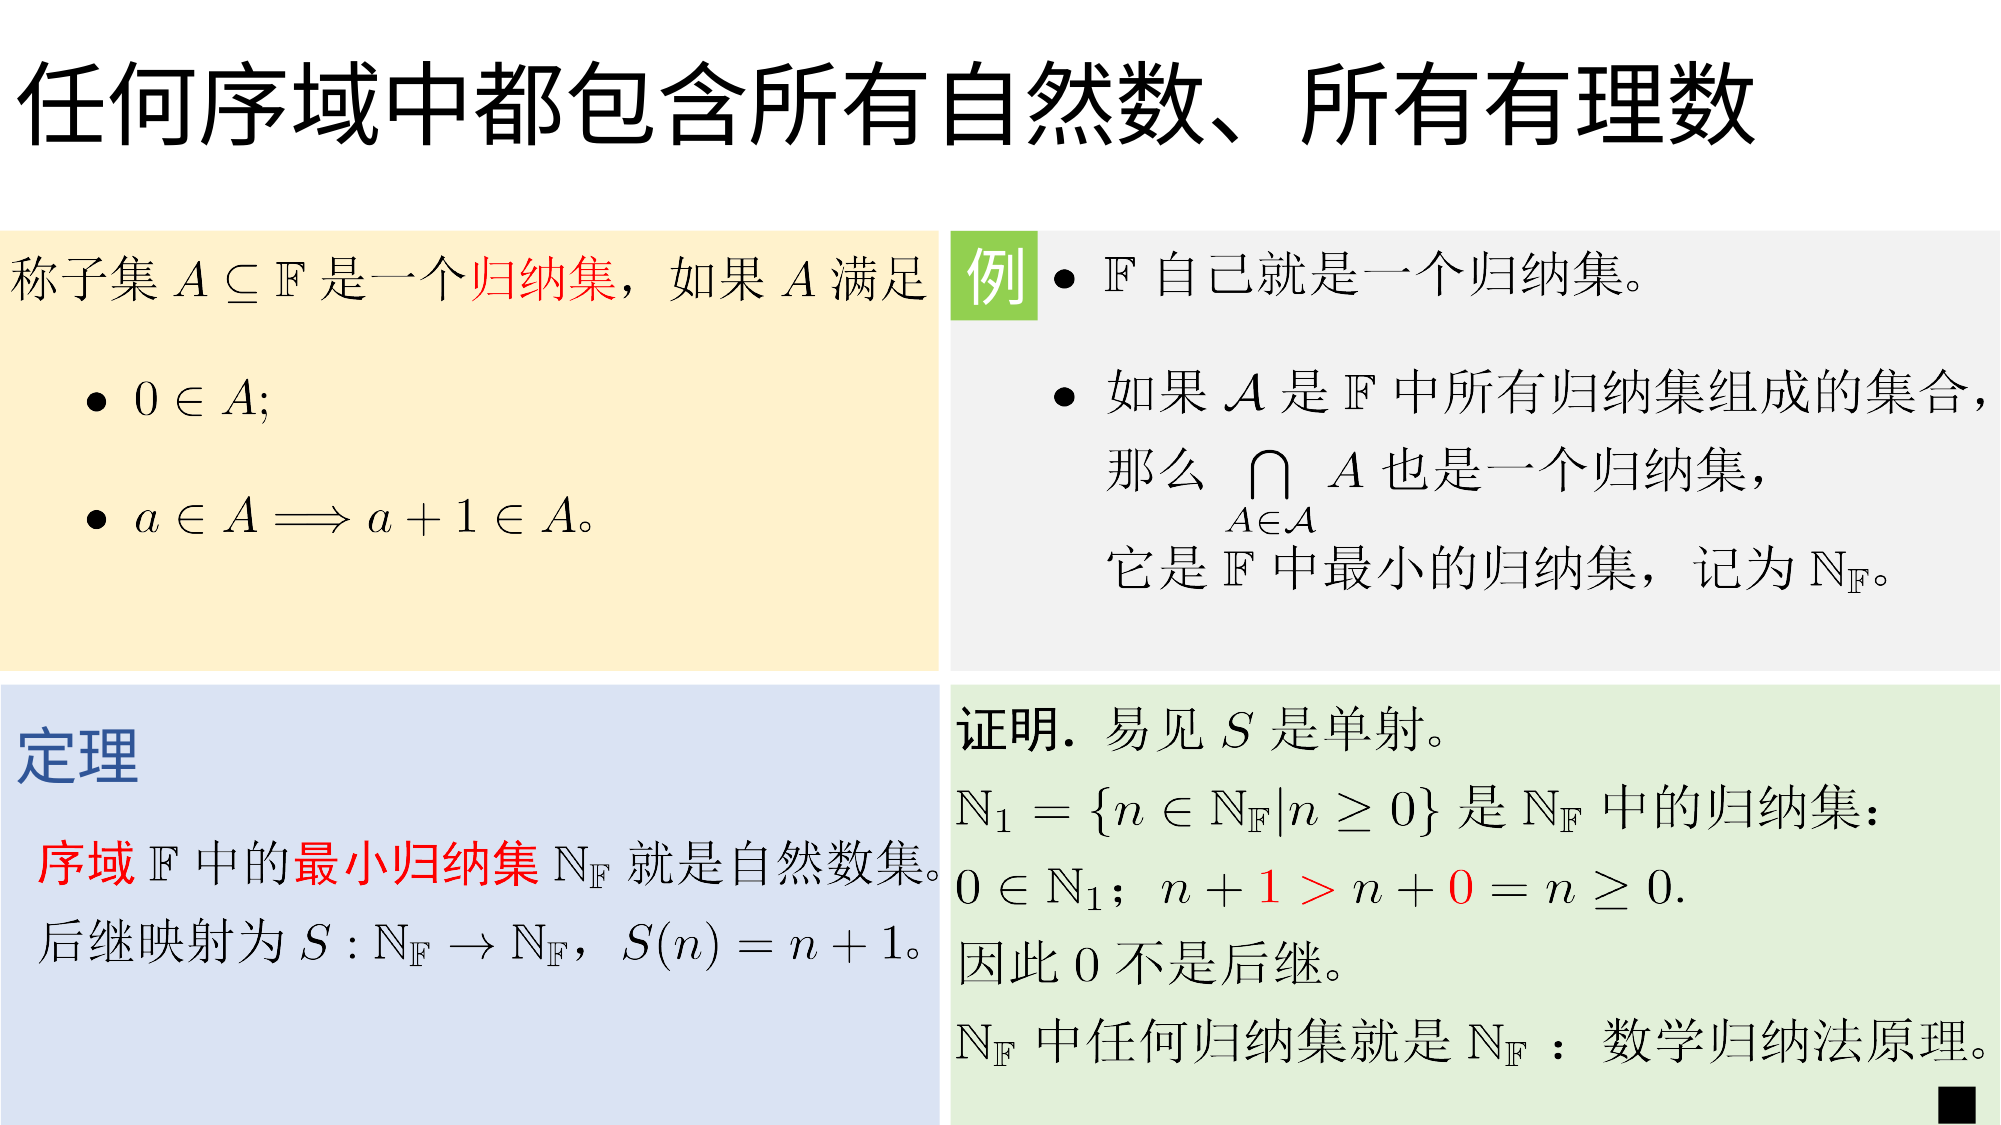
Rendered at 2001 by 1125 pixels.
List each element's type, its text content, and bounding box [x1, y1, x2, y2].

title 任何序域中都包含所有自然数、所有有理数 [0, 0, 2000, 218]
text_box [0, 230, 939, 672]
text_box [0, 684, 940, 1125]
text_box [950, 230, 2000, 672]
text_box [950, 684, 2000, 1125]
